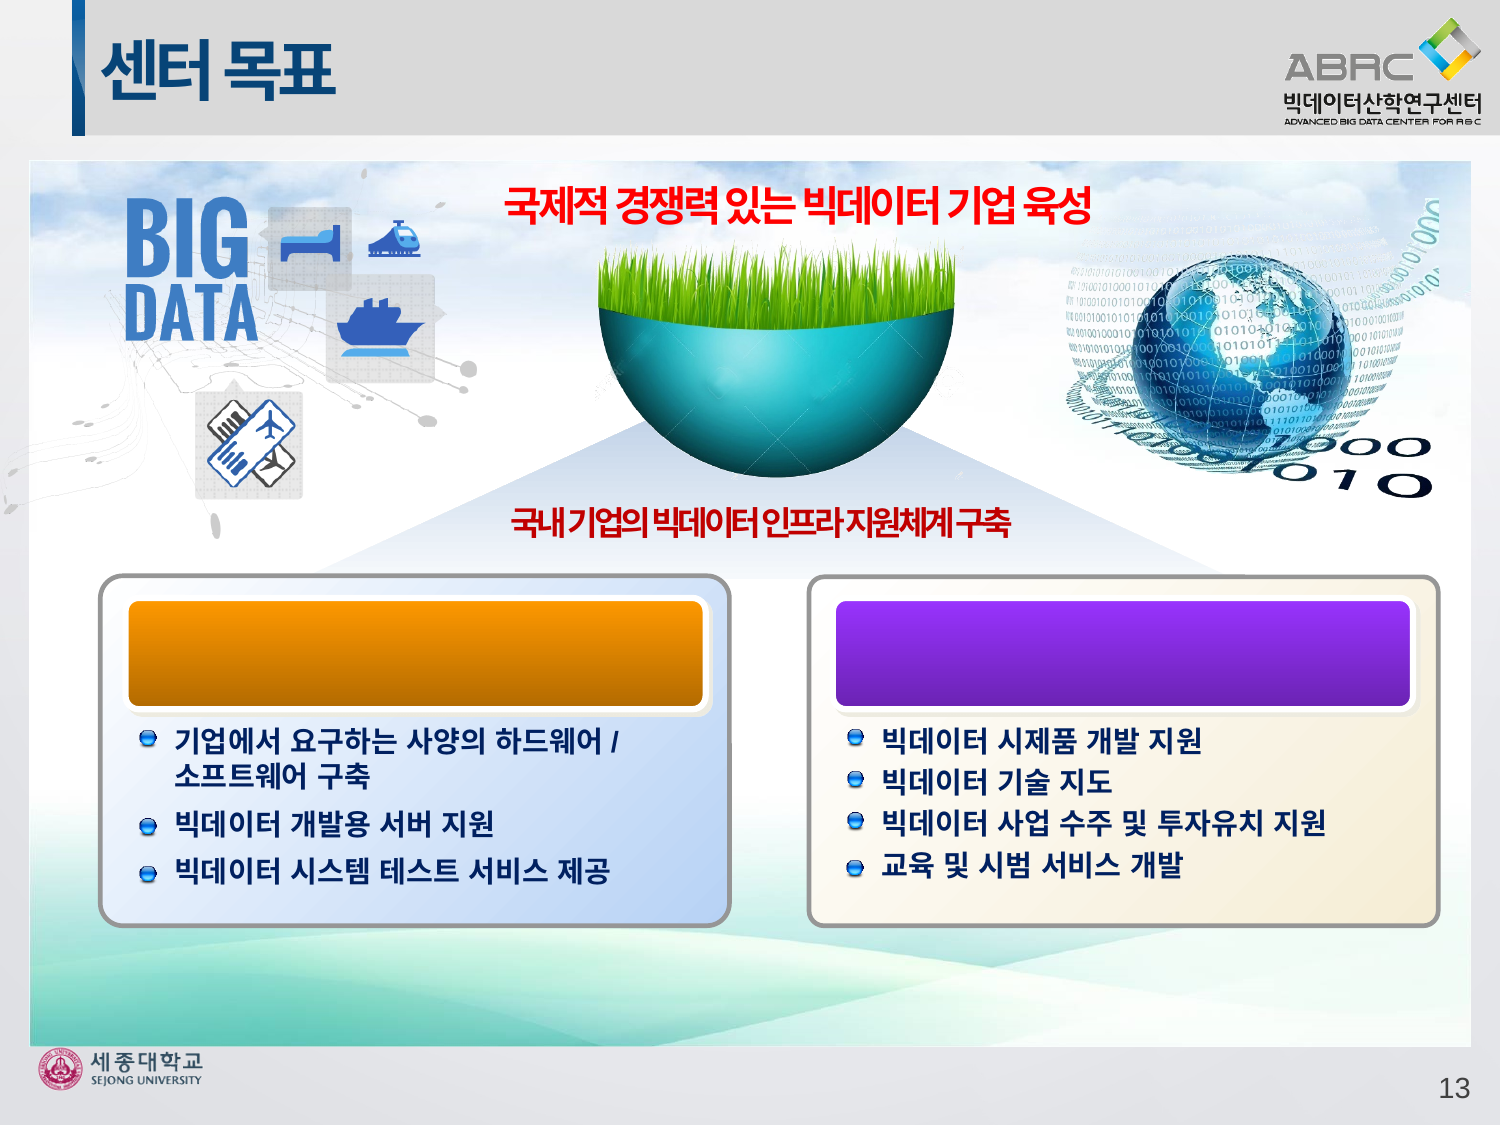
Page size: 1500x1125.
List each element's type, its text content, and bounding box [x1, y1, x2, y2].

list 센터 목표 [84, 27, 1439, 111]
picture [0, 0, 1500, 1125]
